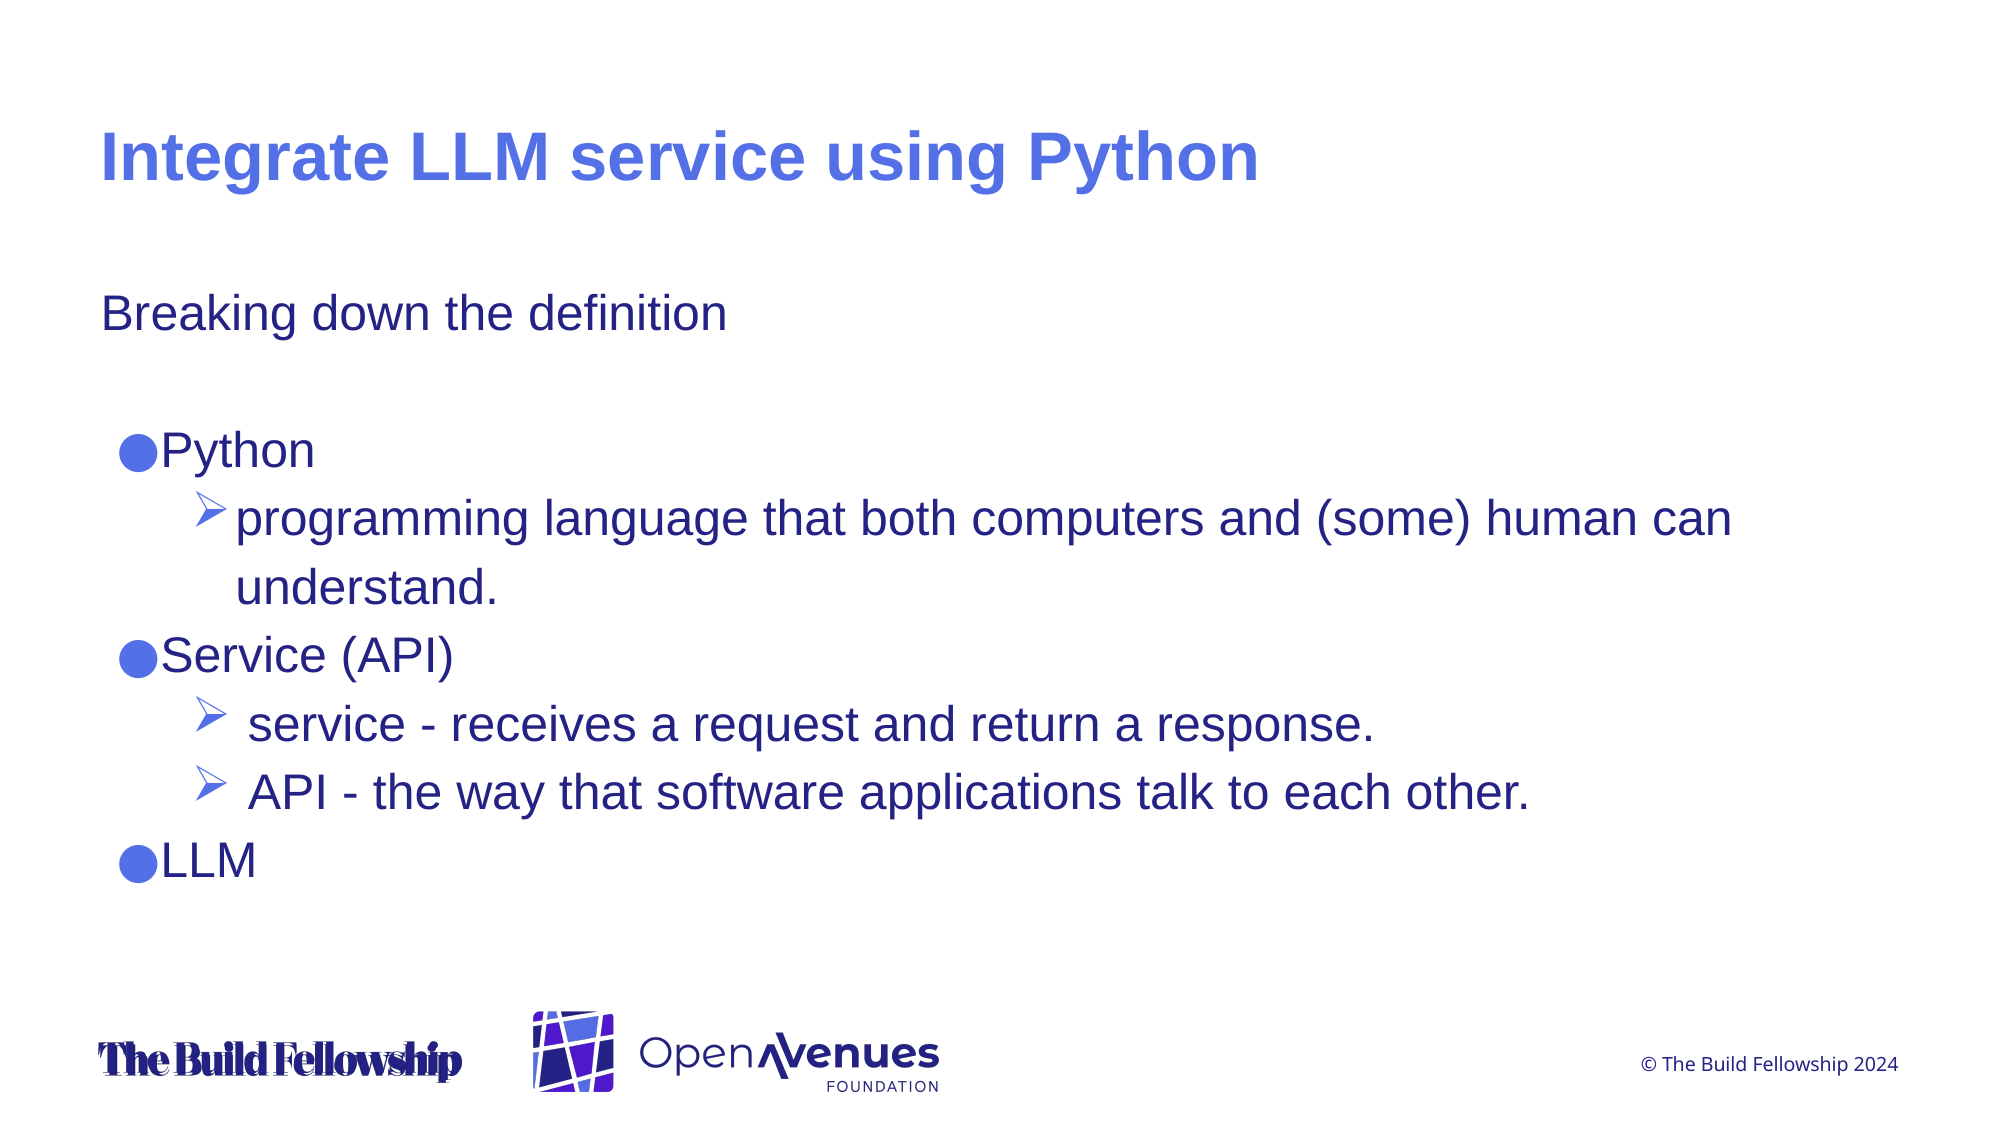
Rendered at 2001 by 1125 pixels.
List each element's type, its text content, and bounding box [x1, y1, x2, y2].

picture [98, 1041, 462, 1083]
text_box Breaking down the definition Python programming language that both computers and (some) human can understand. Service (API) service - receives a request and return a response. API - the way that software applications talk to each other. LLM [100, 280, 1900, 963]
picture [532, 1011, 939, 1093]
text_box Integrate LLM service using Python [100, 70, 1433, 235]
